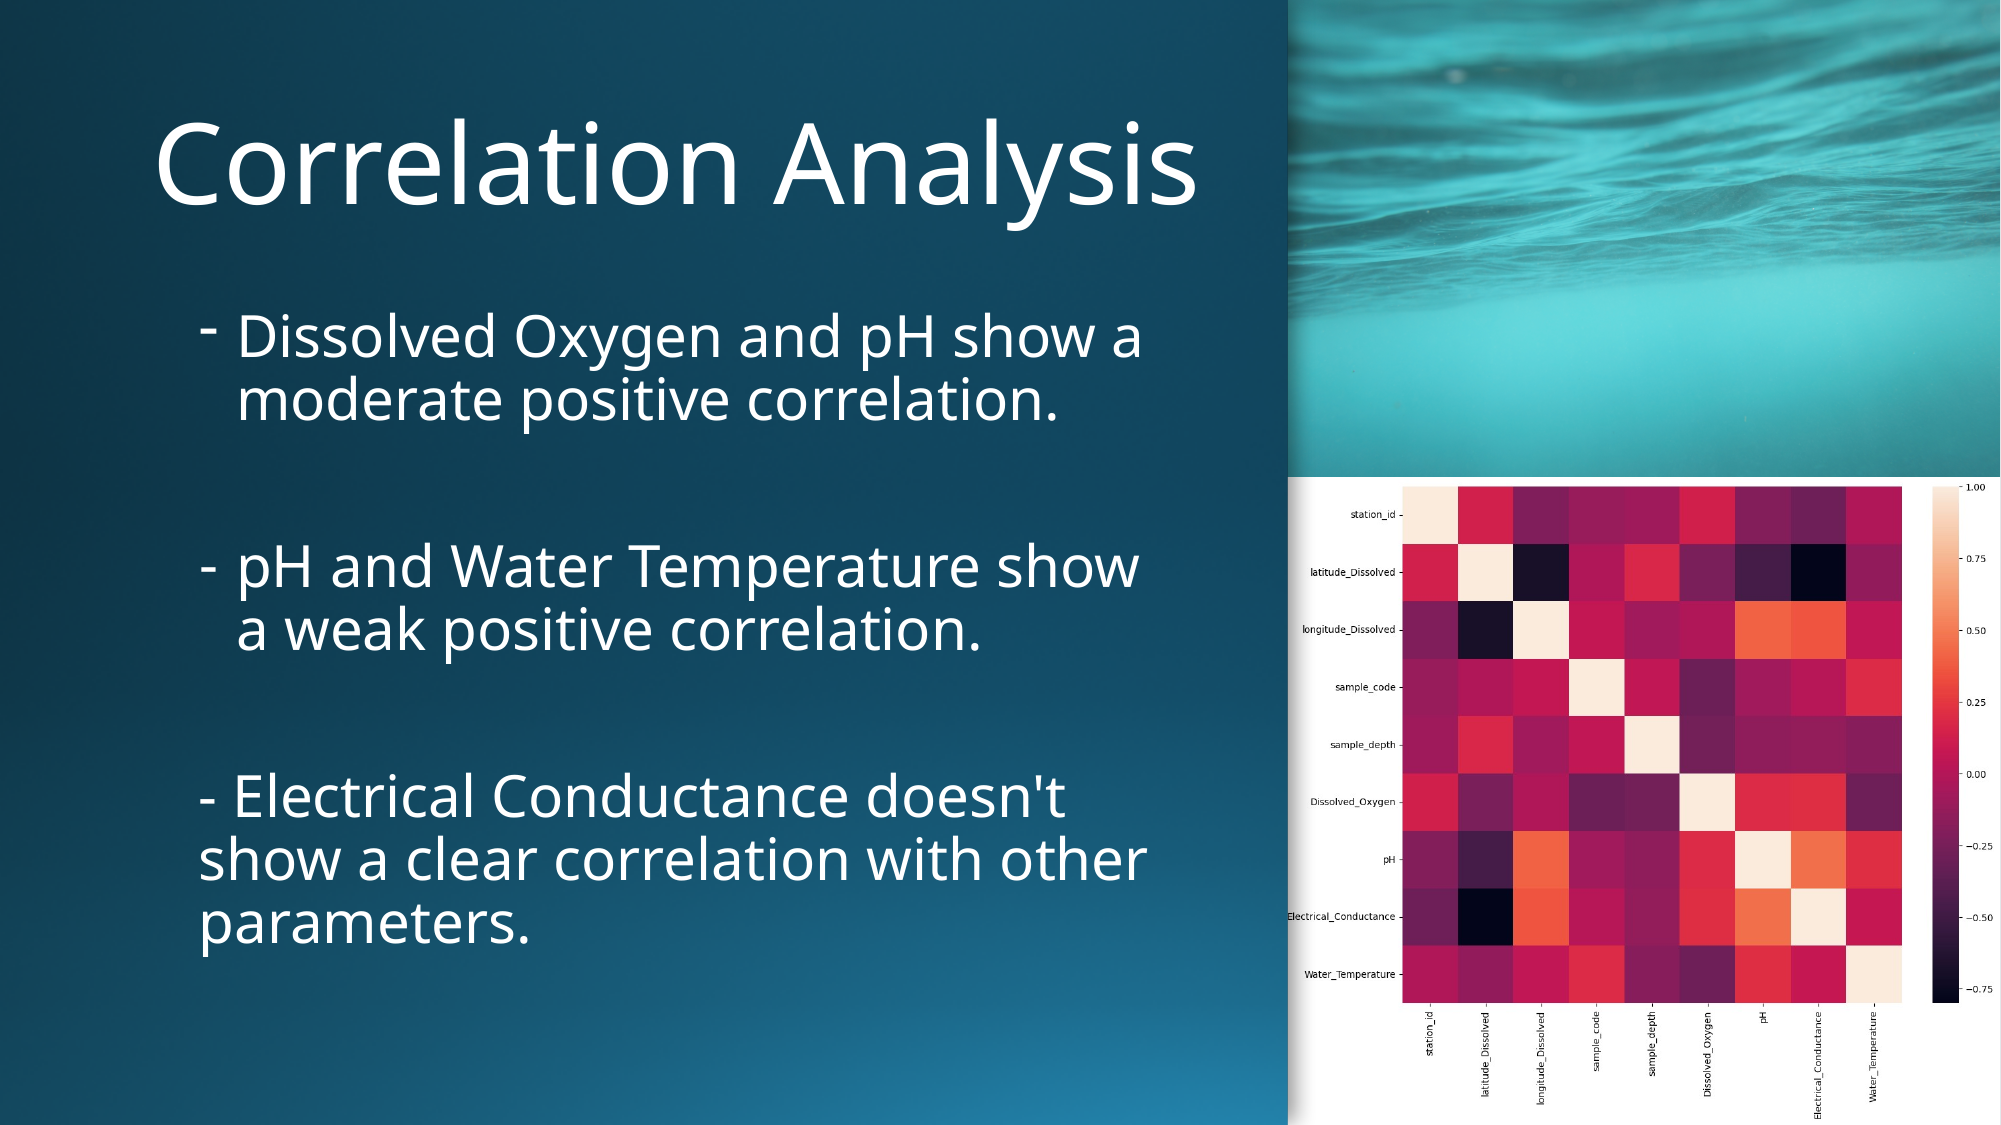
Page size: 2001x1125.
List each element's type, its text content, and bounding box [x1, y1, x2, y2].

text_box [0, 0, 1287, 1125]
picture [1287, 0, 2001, 1125]
list Dissolved Oxygen and pH show a moderate positive correlation. pH and Water Temperature show a weak positive correlation. - Electrical Conductance doesn't show a clear correlation with other parameters. [183, 299, 1199, 1014]
title Correlation Analysis [137, 59, 1231, 278]
